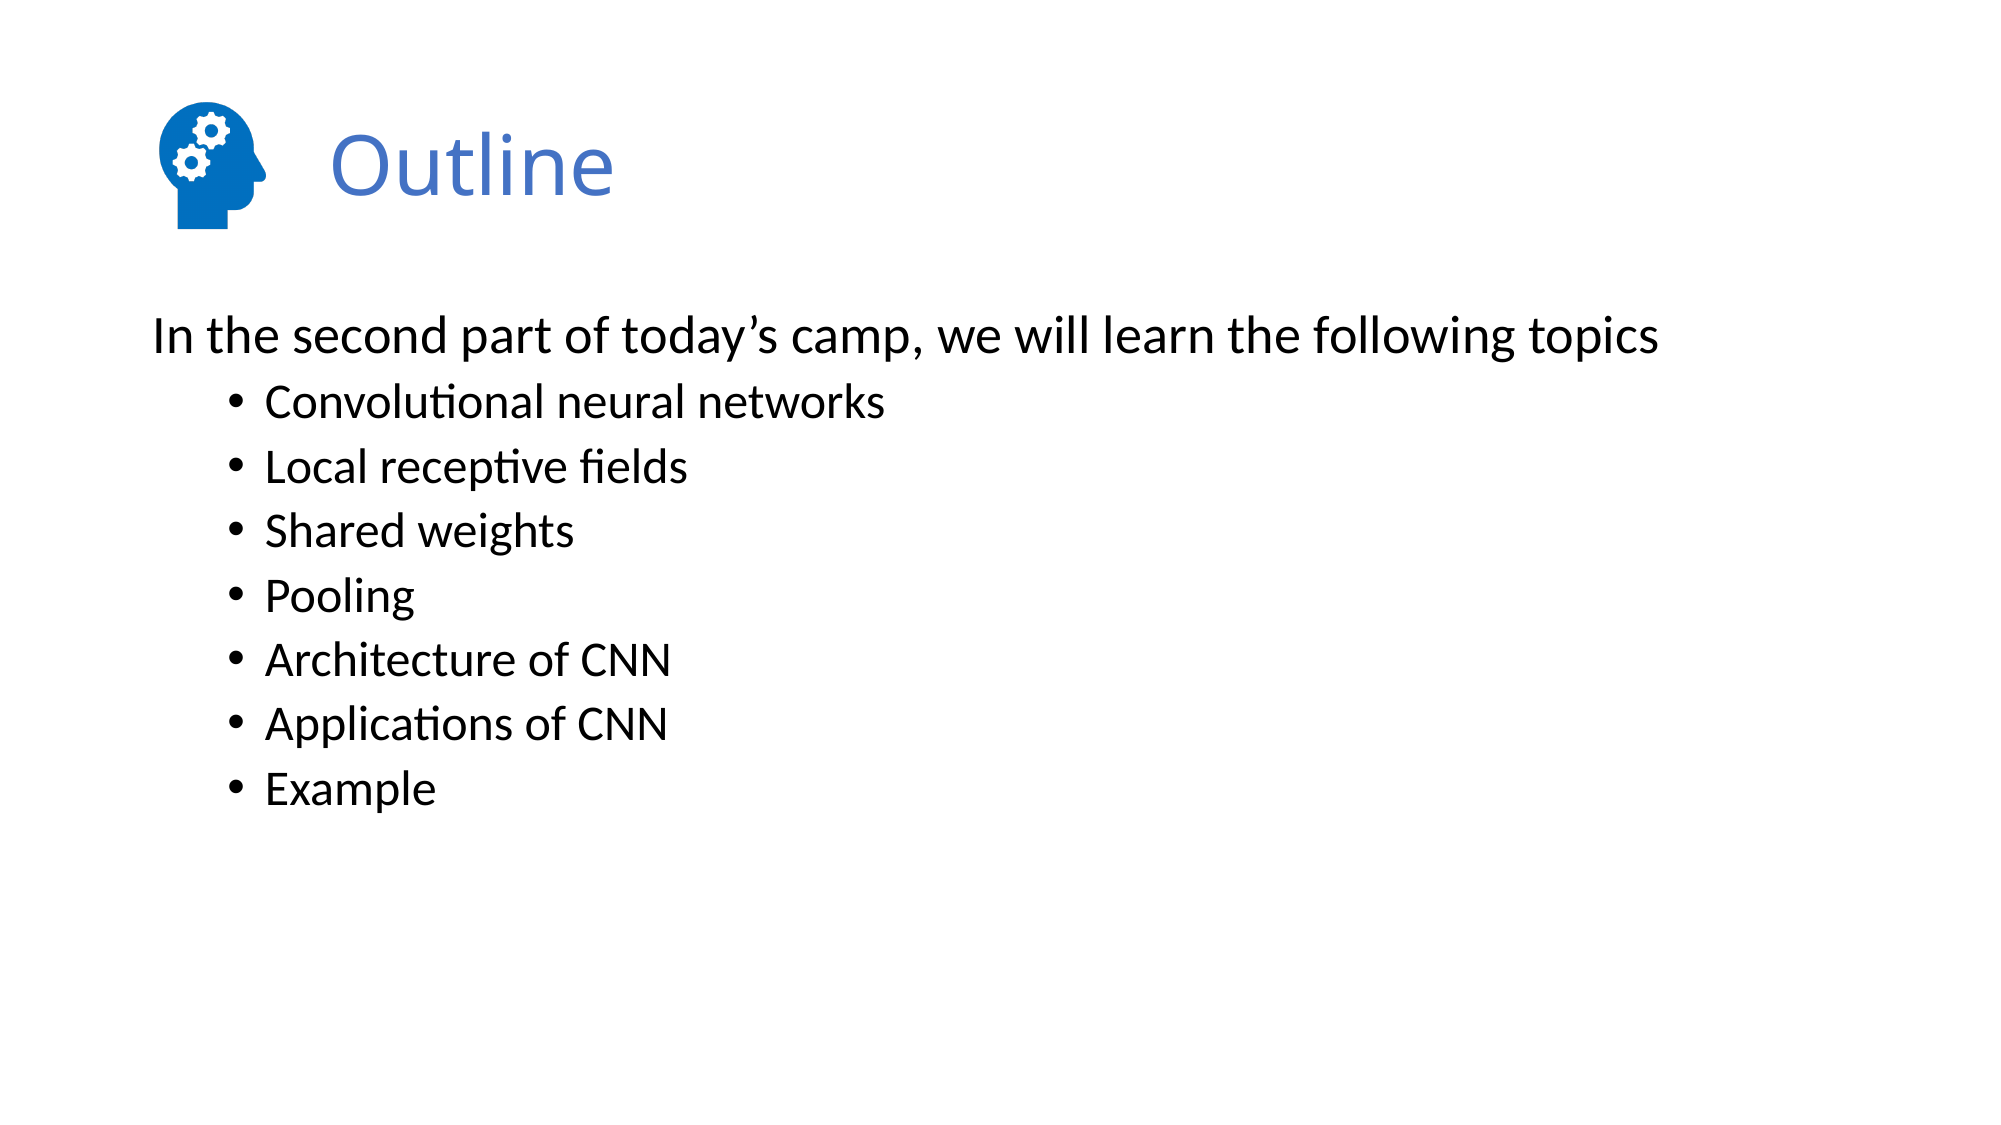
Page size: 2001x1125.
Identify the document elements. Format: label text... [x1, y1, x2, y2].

picture [137, 93, 288, 244]
title Outline [313, 59, 1863, 278]
list In the second part of today’s camp, we will learn the following topics Convolutional neural networks Local receptive fields Shared weights Pooling Architecture of CNN Applications of CNN Example [137, 299, 1863, 1014]
